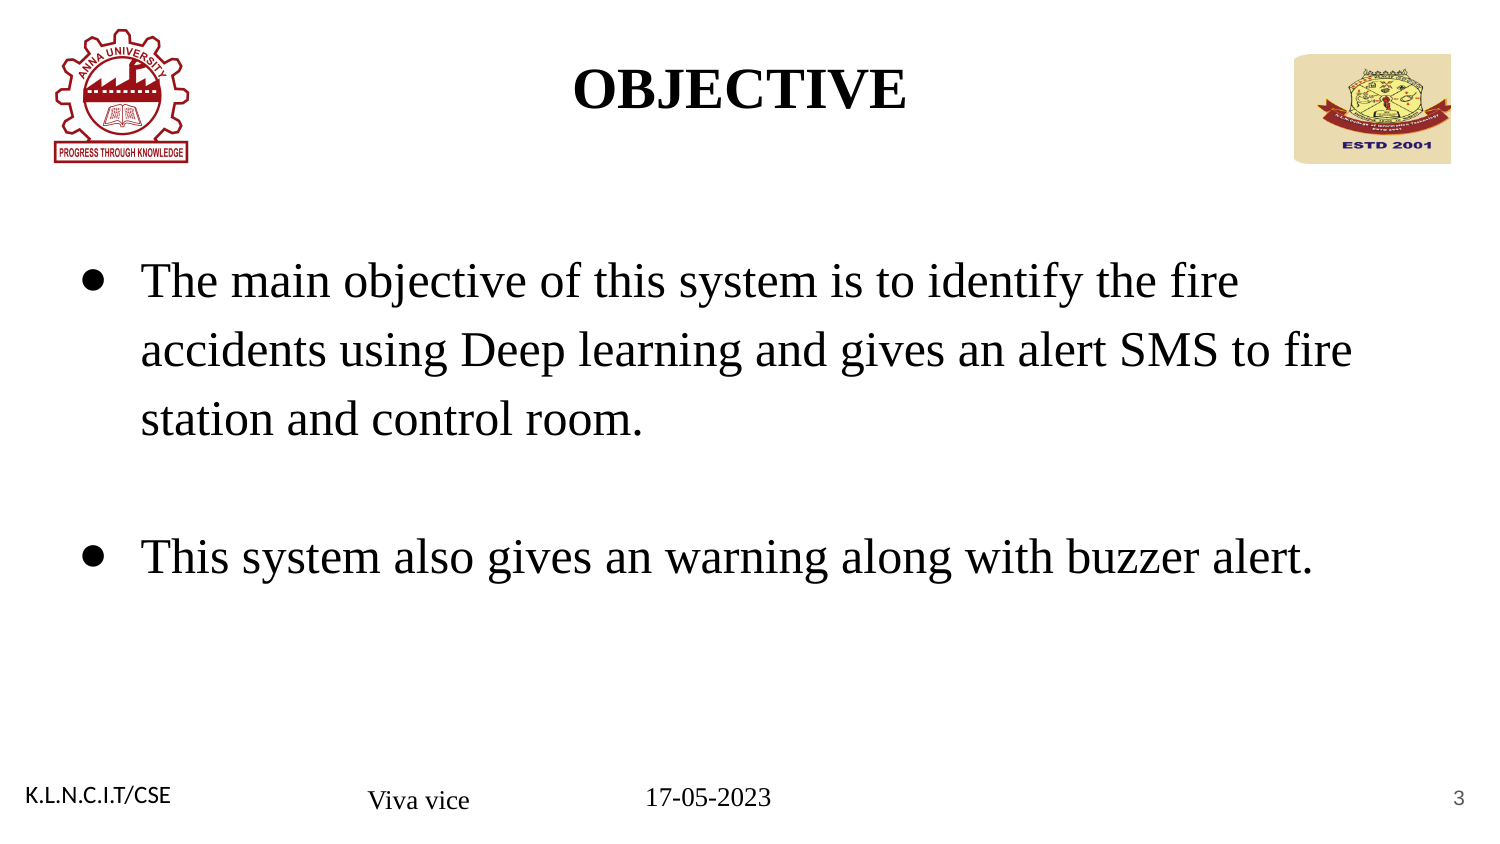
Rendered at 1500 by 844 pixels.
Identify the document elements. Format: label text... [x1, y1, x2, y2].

text_box K.L.N.C.I.T/CSE [10, 763, 503, 823]
slide_number ‹#› [1389, 764, 1480, 830]
picture [1293, 54, 1451, 164]
text_box The main objective of this system is to identify the fire accidents using Deep learning and gives an alert SMS to fire station and control room. This system also gives an warning along with buzzer alert. [50, 231, 1451, 781]
text_box 17-05-2023 [630, 764, 860, 827]
picture [53, 28, 190, 164]
text_box Viva vice [352, 767, 532, 830]
text_box OBJECTIVE [308, 42, 984, 128]
